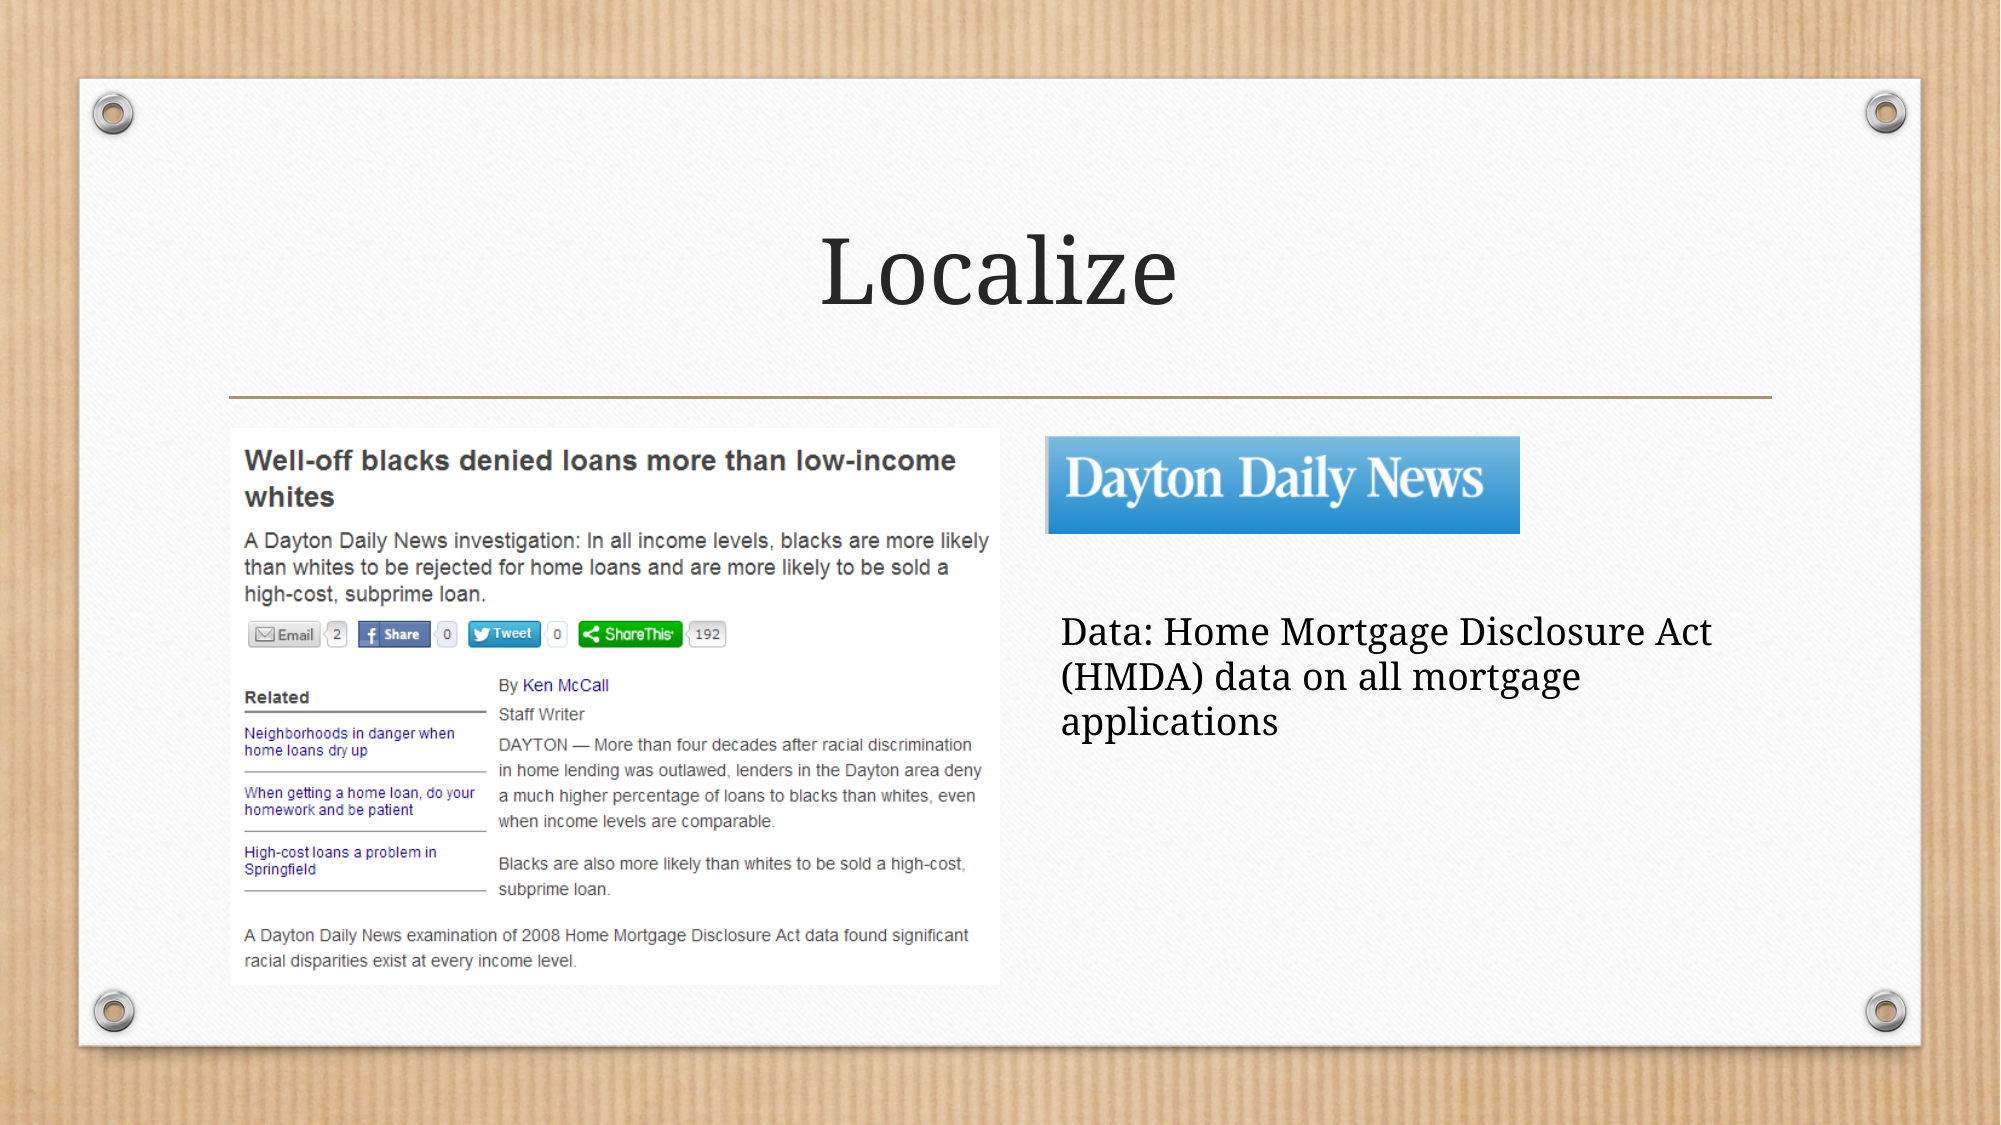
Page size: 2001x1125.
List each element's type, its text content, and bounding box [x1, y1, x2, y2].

text_box Data: Home Mortgage Disclosure Act (HMDA) data on all mortgage applications [1045, 600, 1752, 751]
title Localize [212, 161, 1788, 375]
picture [0, 0, 2001, 1125]
